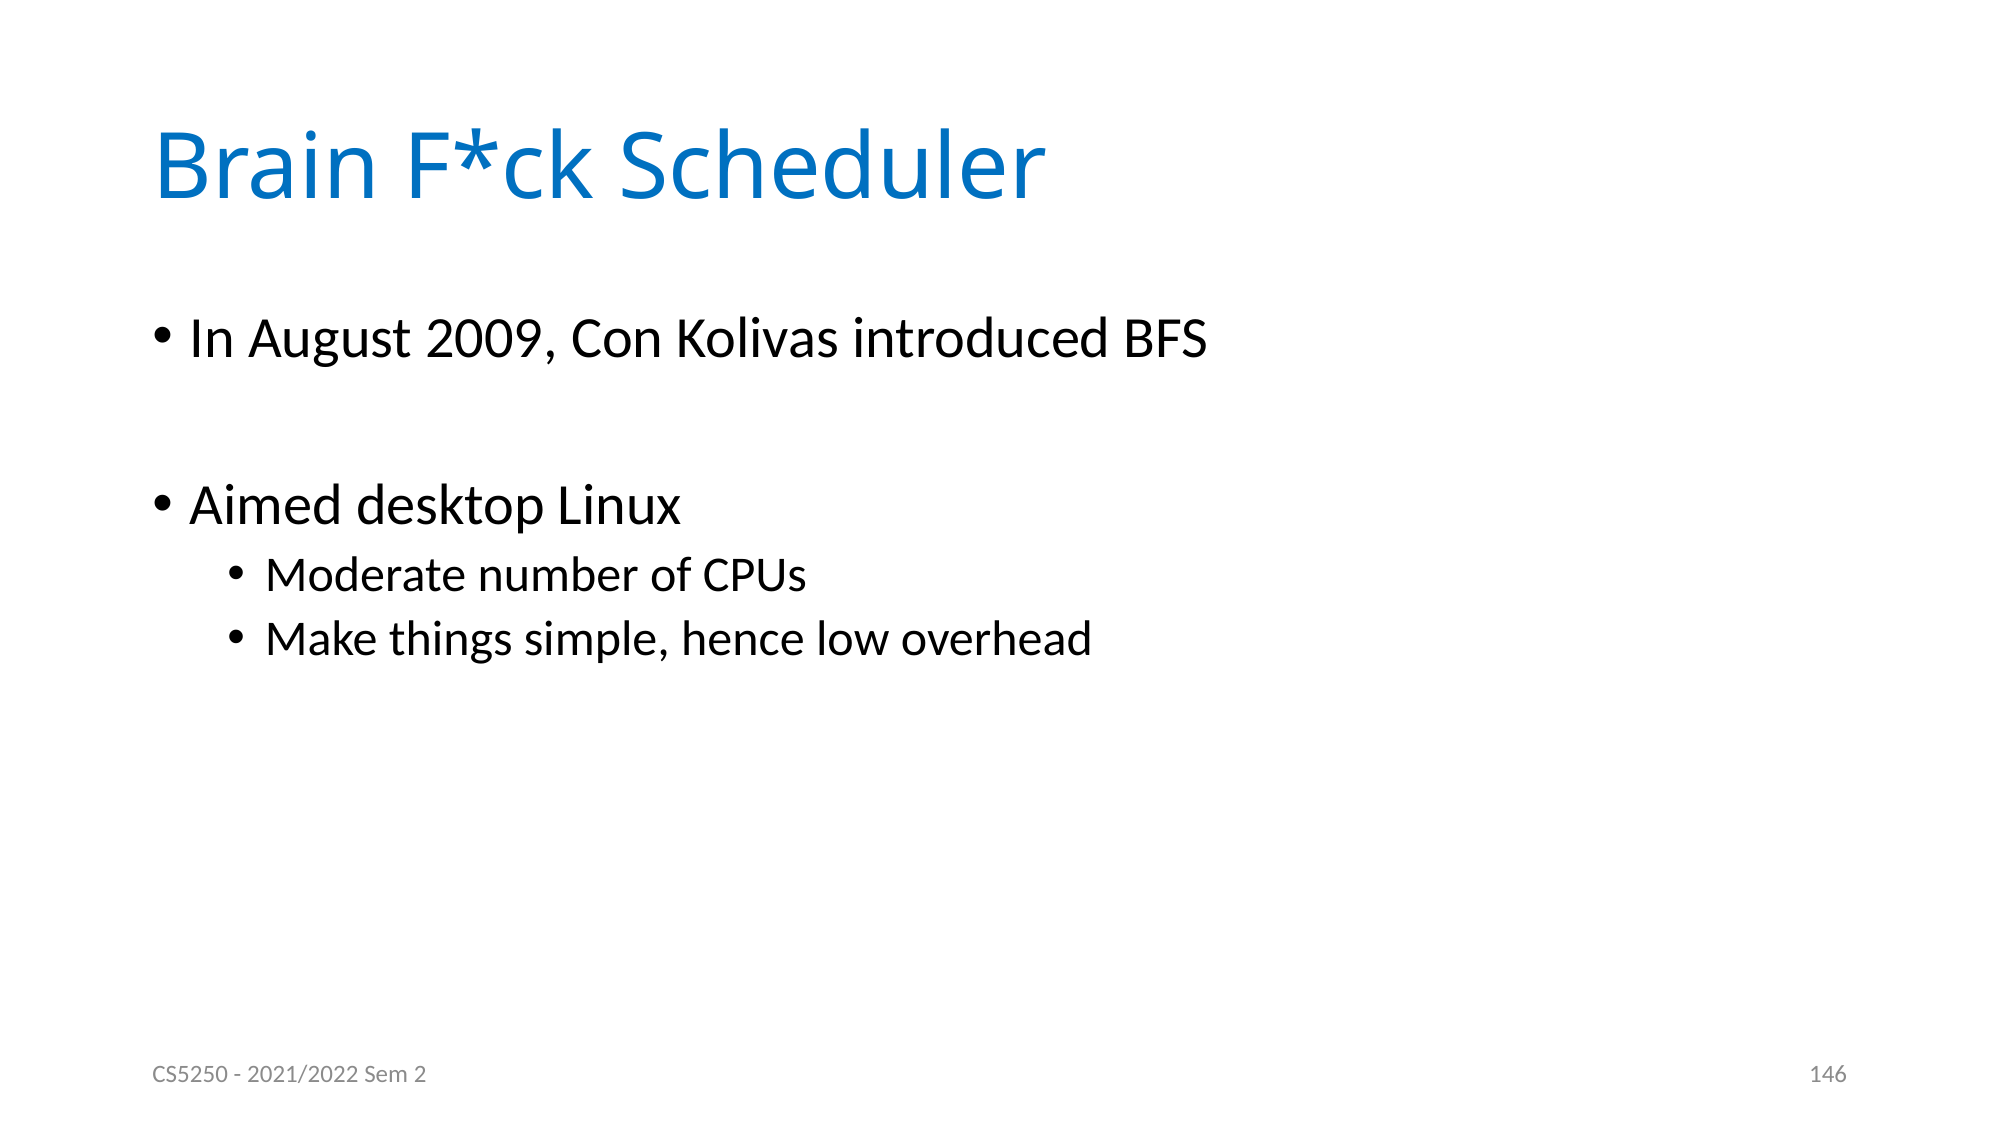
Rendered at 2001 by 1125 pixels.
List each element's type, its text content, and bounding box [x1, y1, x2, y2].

slide_number 146 [1412, 1042, 1863, 1103]
title Brain F*ck Scheduler [137, 59, 1863, 278]
list In August 2009, Con Kolivas introduced BFS Aimed desktop Linux Moderate number of CPUs Make things simple, hence low overhead [137, 299, 1863, 1014]
slide_number CS5250 - 2021/2022 Sem 2 [137, 1042, 588, 1103]
